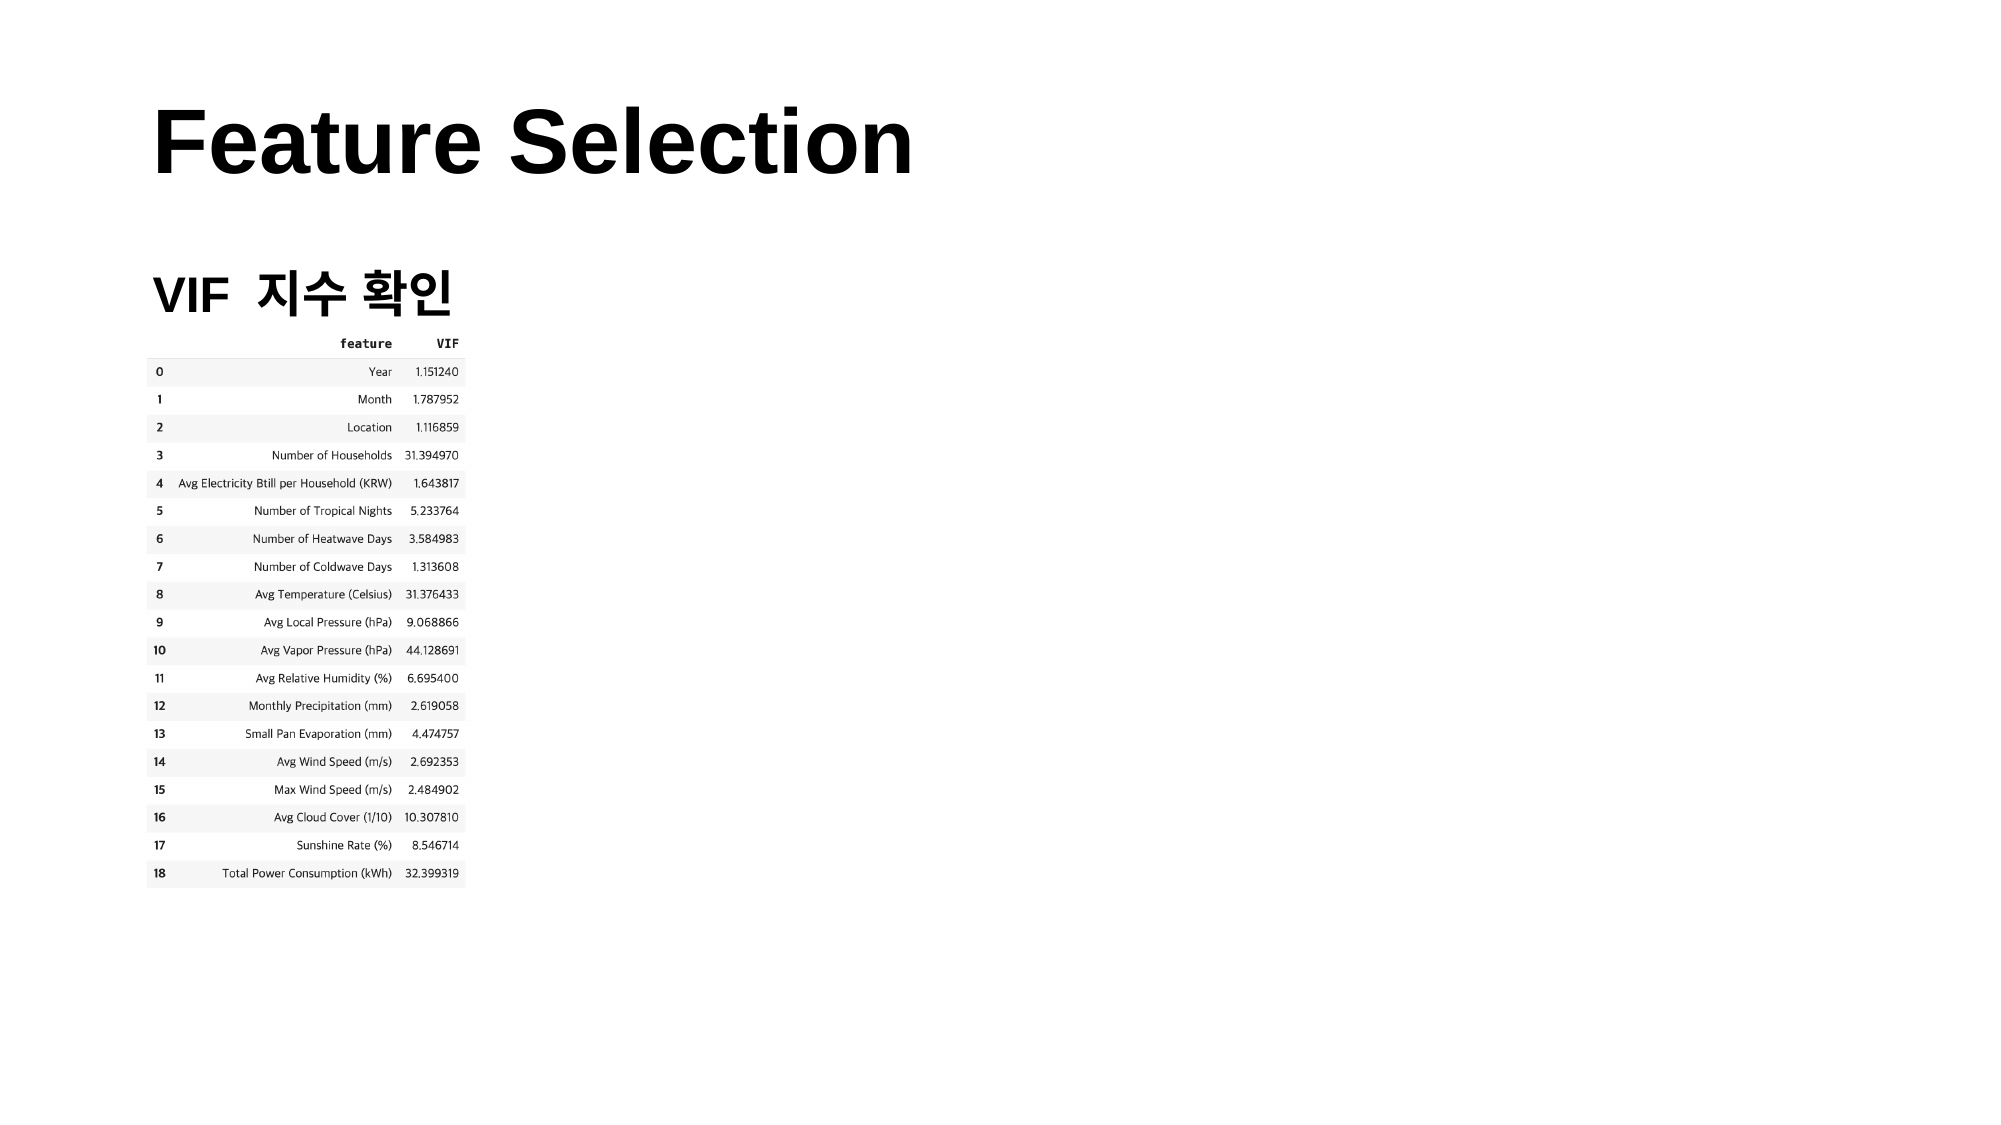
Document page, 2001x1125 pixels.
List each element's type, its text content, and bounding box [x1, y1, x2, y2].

picture [138, 330, 474, 895]
list VIF 지수 확인 [137, 233, 1863, 332]
title Feature Selection [137, 59, 1863, 227]
